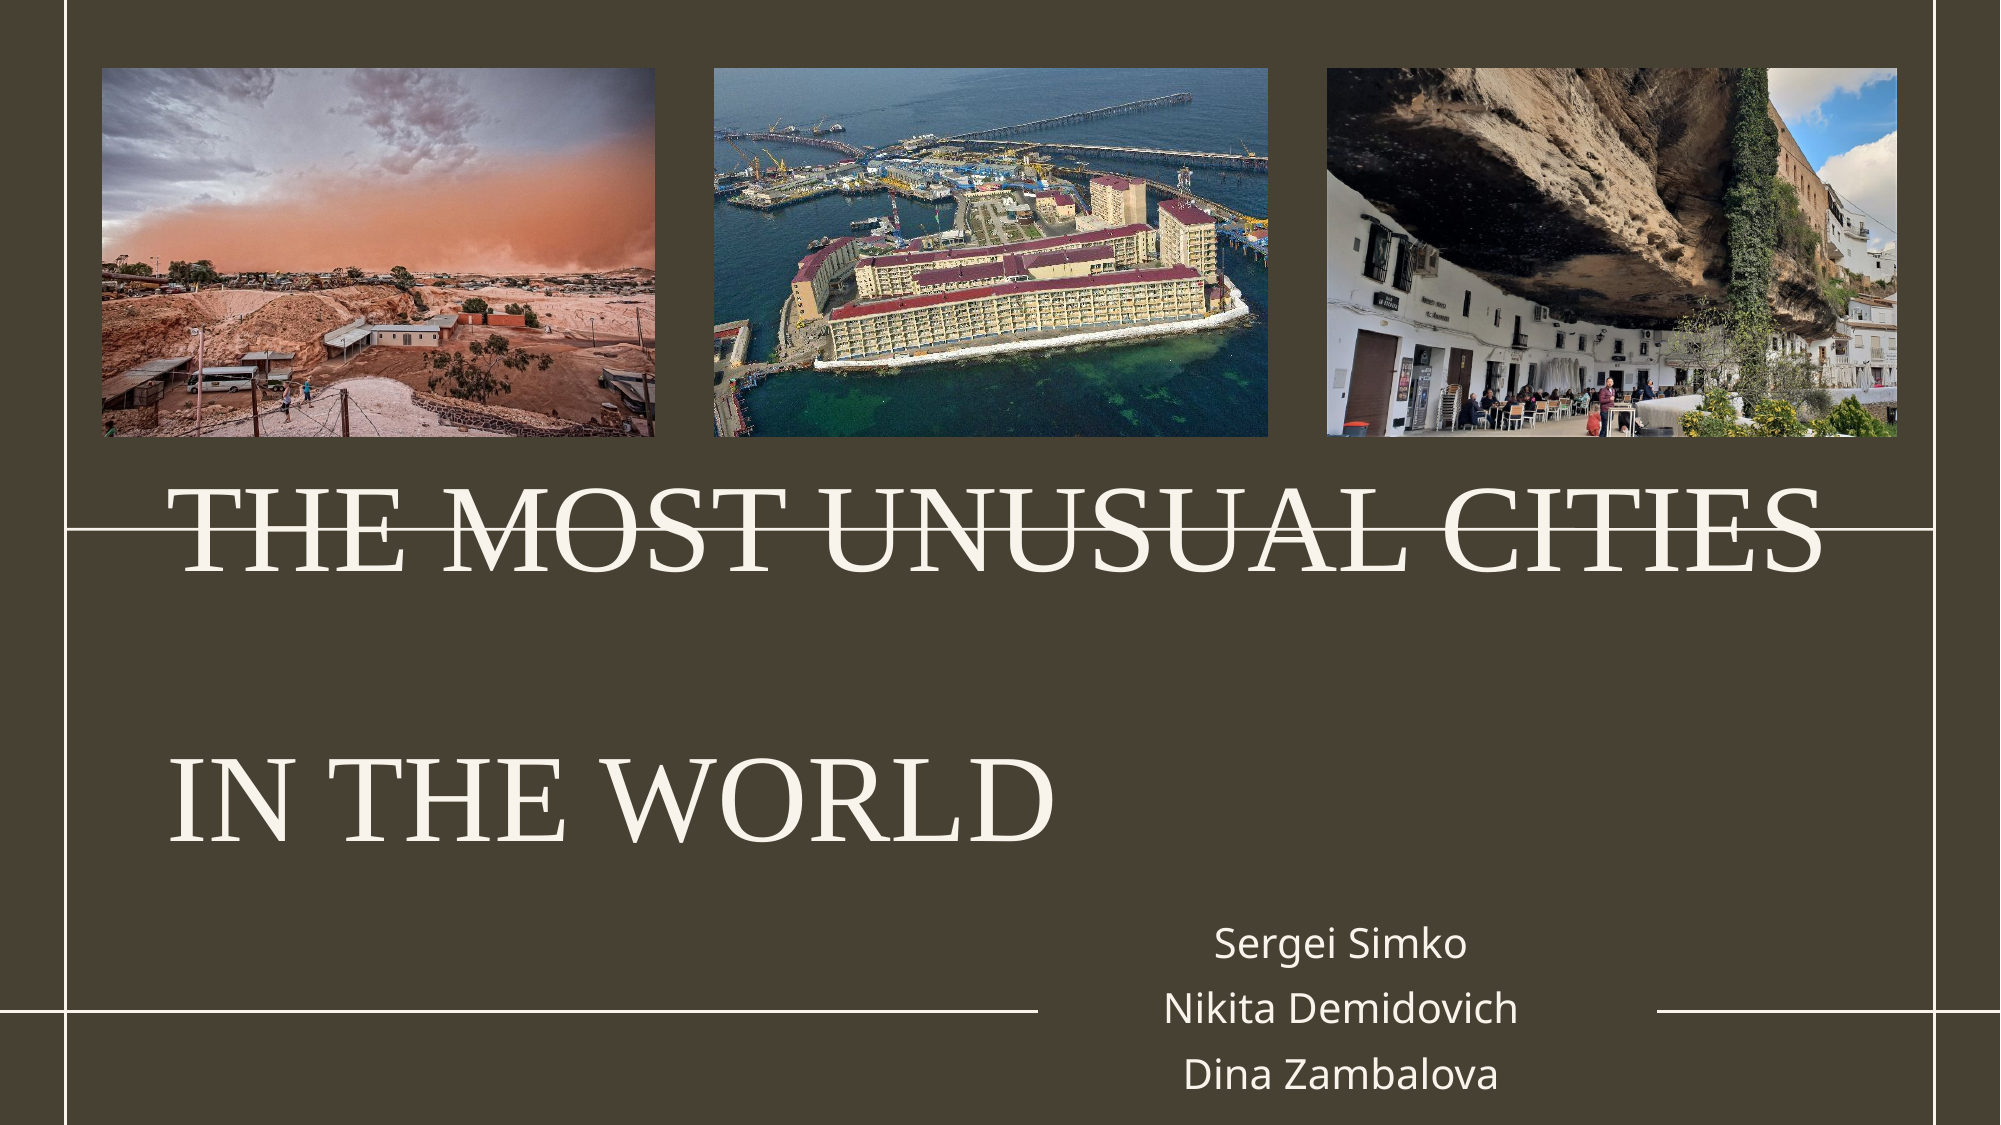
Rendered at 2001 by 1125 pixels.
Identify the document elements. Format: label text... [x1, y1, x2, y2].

subtitle Sergei Simko Nikita Demidovich Dina Zambalova [1031, 914, 1651, 1107]
picture [1327, 68, 1898, 437]
title THE MOST UNUSUAL CITIES IN THE WORLD [151, 562, 1849, 877]
picture [714, 68, 1268, 437]
picture [102, 68, 655, 437]
